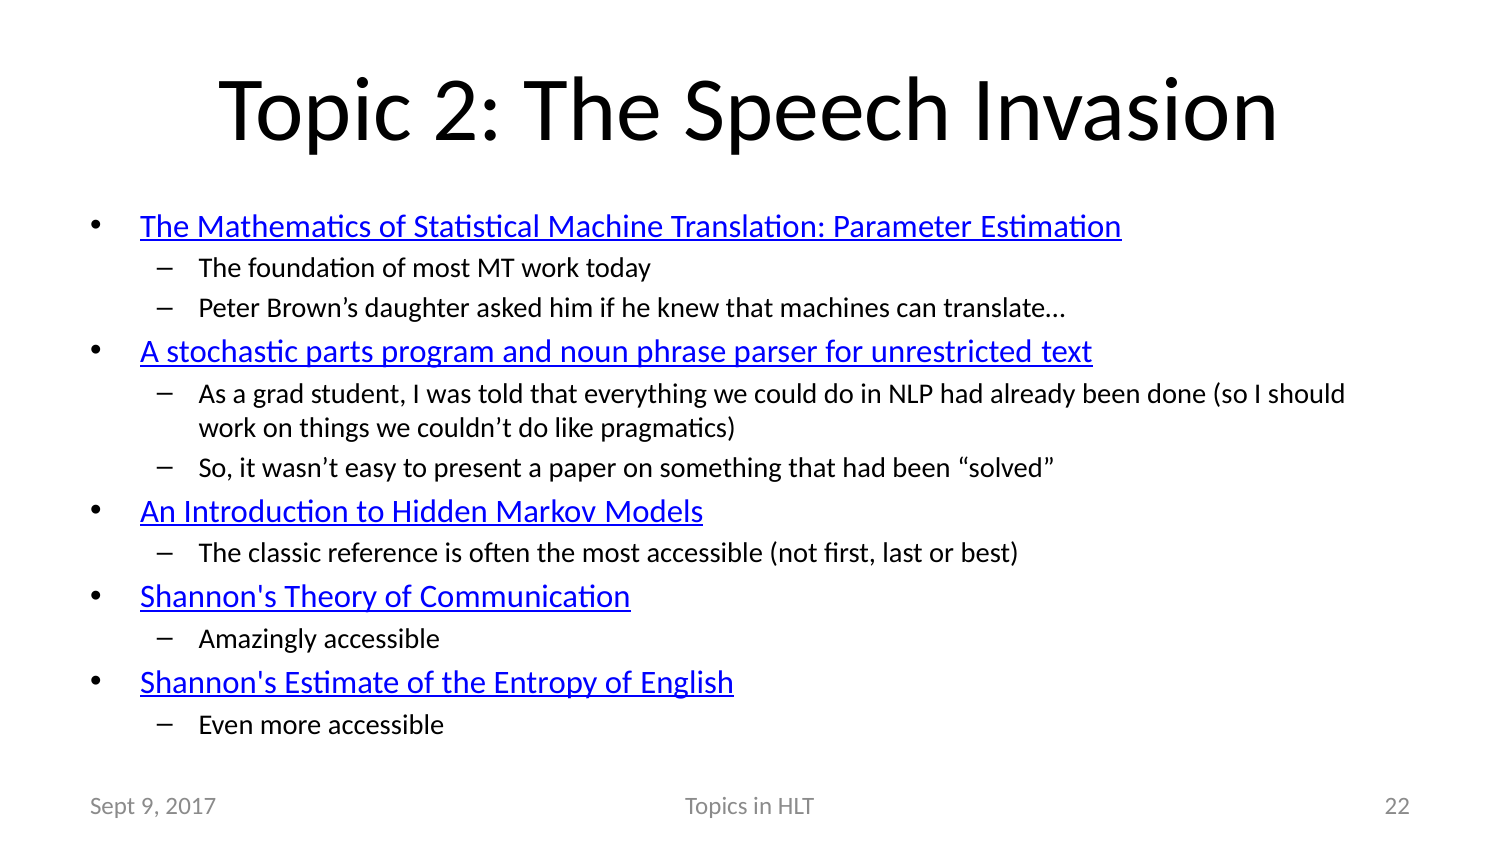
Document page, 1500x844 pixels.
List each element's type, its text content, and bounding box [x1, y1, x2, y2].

slide_number 22 [1074, 782, 1425, 827]
title Topic 2: The Speech Invasion [75, 33, 1425, 175]
footer Topics in HLT [512, 782, 988, 827]
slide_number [75, 782, 425, 827]
list The Mathematics of Statistical Machine Translation: Parameter Estimation The foundation of most MT work today Peter Brown’s daughter asked him if he knew that machines can translate… A stochastic parts program and noun phrase parser for unrestricted text As a grad student, I was told that everything we could do in NLP had already been done (so I should work on things we couldn’t do like pragmatics) So, it wasn’t easy to present a paper on something that had been “solved” An Introduction to Hidden Markov Models The classic reference is often the most accessible (not first, last or best) Shannon's Theory of Communication Amazingly accessible Shannon's Estimate of the Entropy of English Even more accessible [75, 196, 1425, 754]
